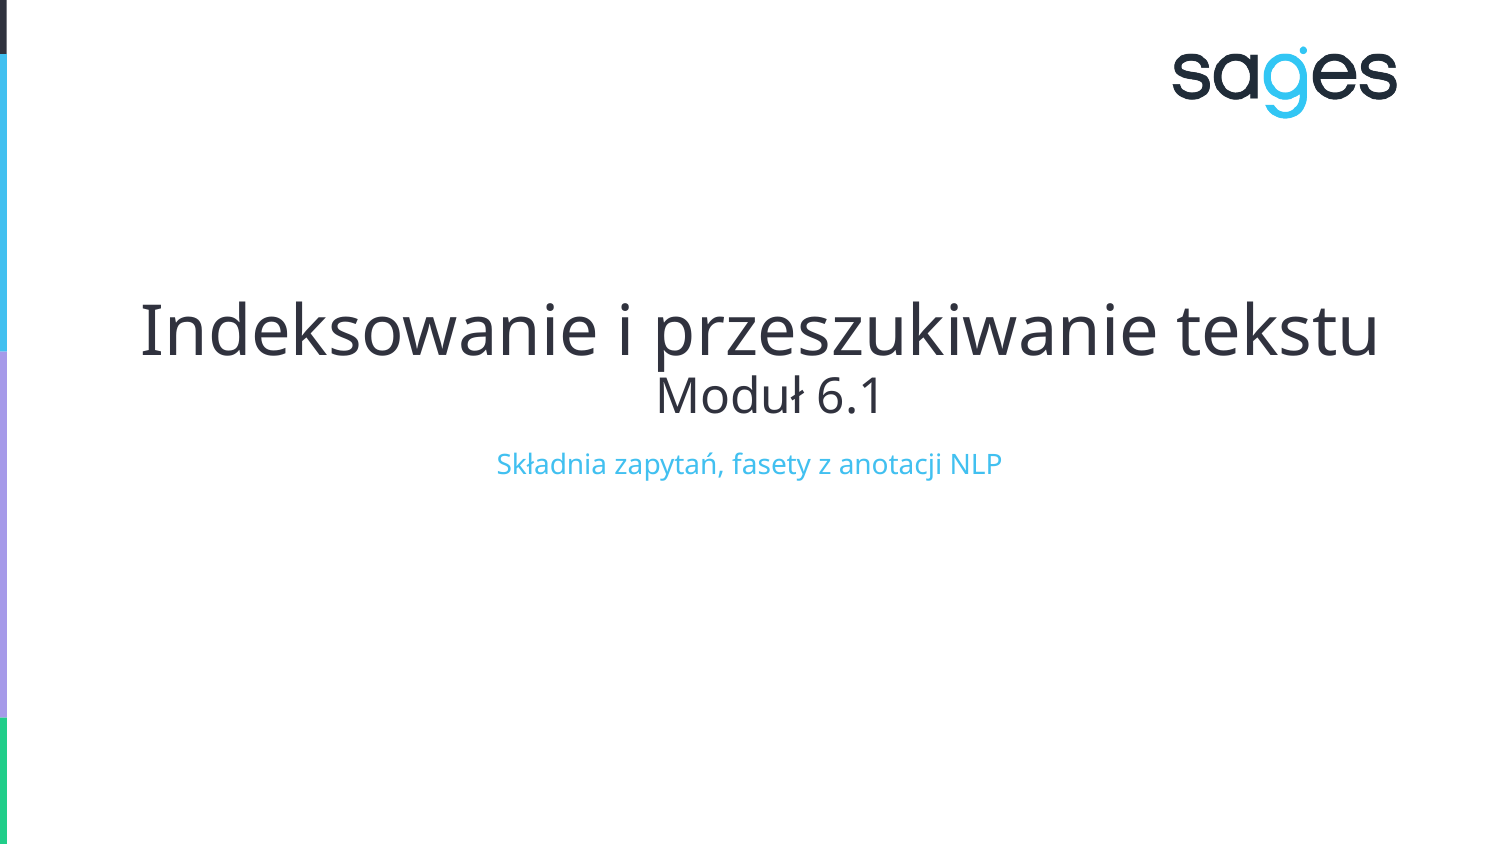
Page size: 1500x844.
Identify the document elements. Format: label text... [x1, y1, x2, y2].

picture [1172, 46, 1397, 119]
subtitle Składnia zapytań, fasety z anotacji NLP [187, 443, 1313, 511]
title Indeksowanie i przeszukiwanie tekstu Moduł 6.1 [81, 138, 1460, 432]
